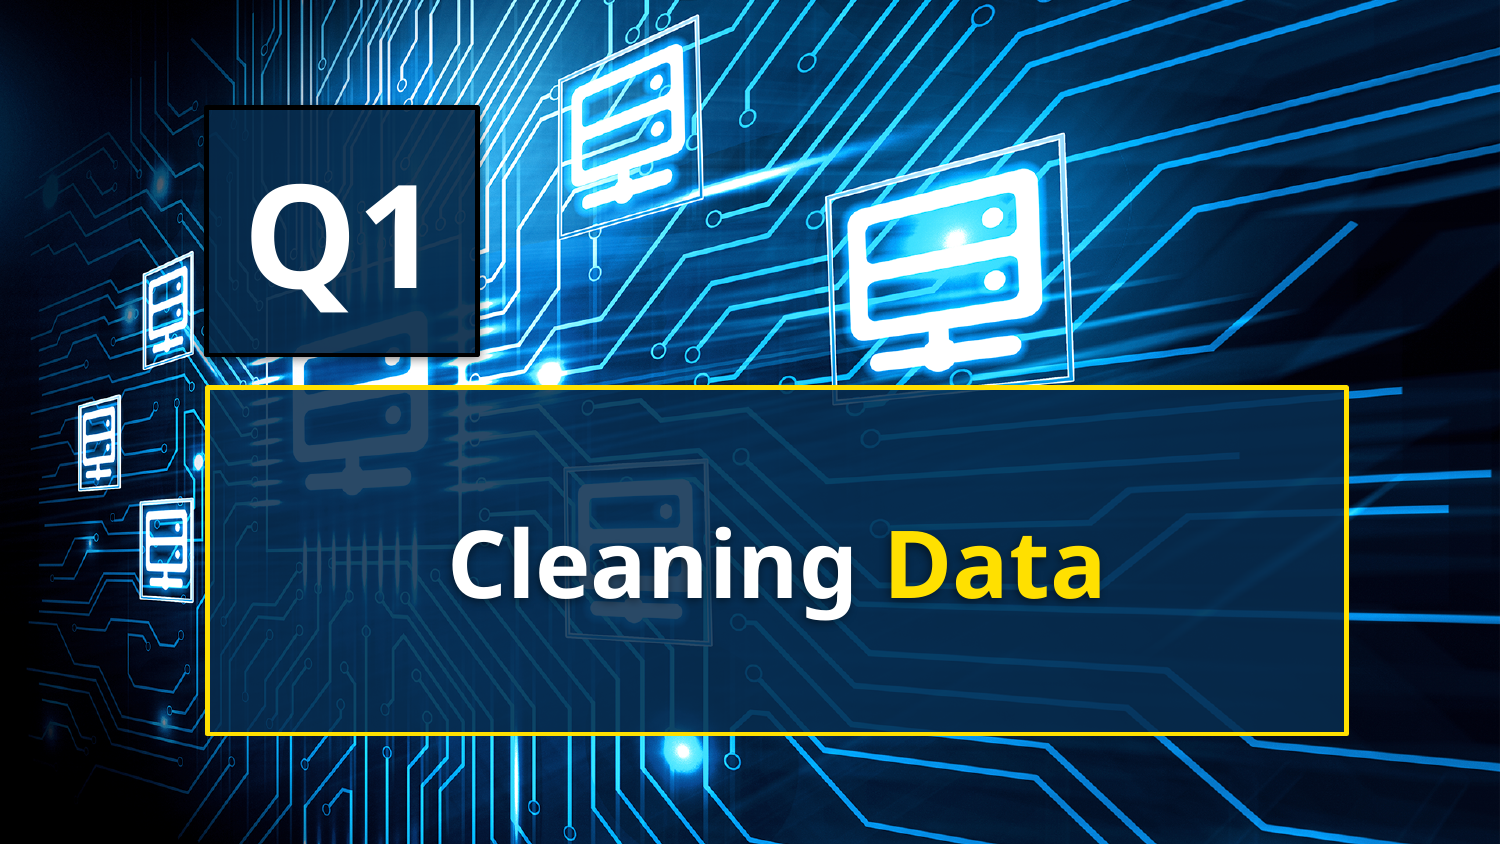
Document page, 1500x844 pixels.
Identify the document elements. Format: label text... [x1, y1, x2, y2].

title Cleaning Data [240, 458, 1314, 663]
text_box [207, 387, 1347, 735]
title Q1 [205, 106, 479, 357]
picture [0, 0, 1500, 844]
